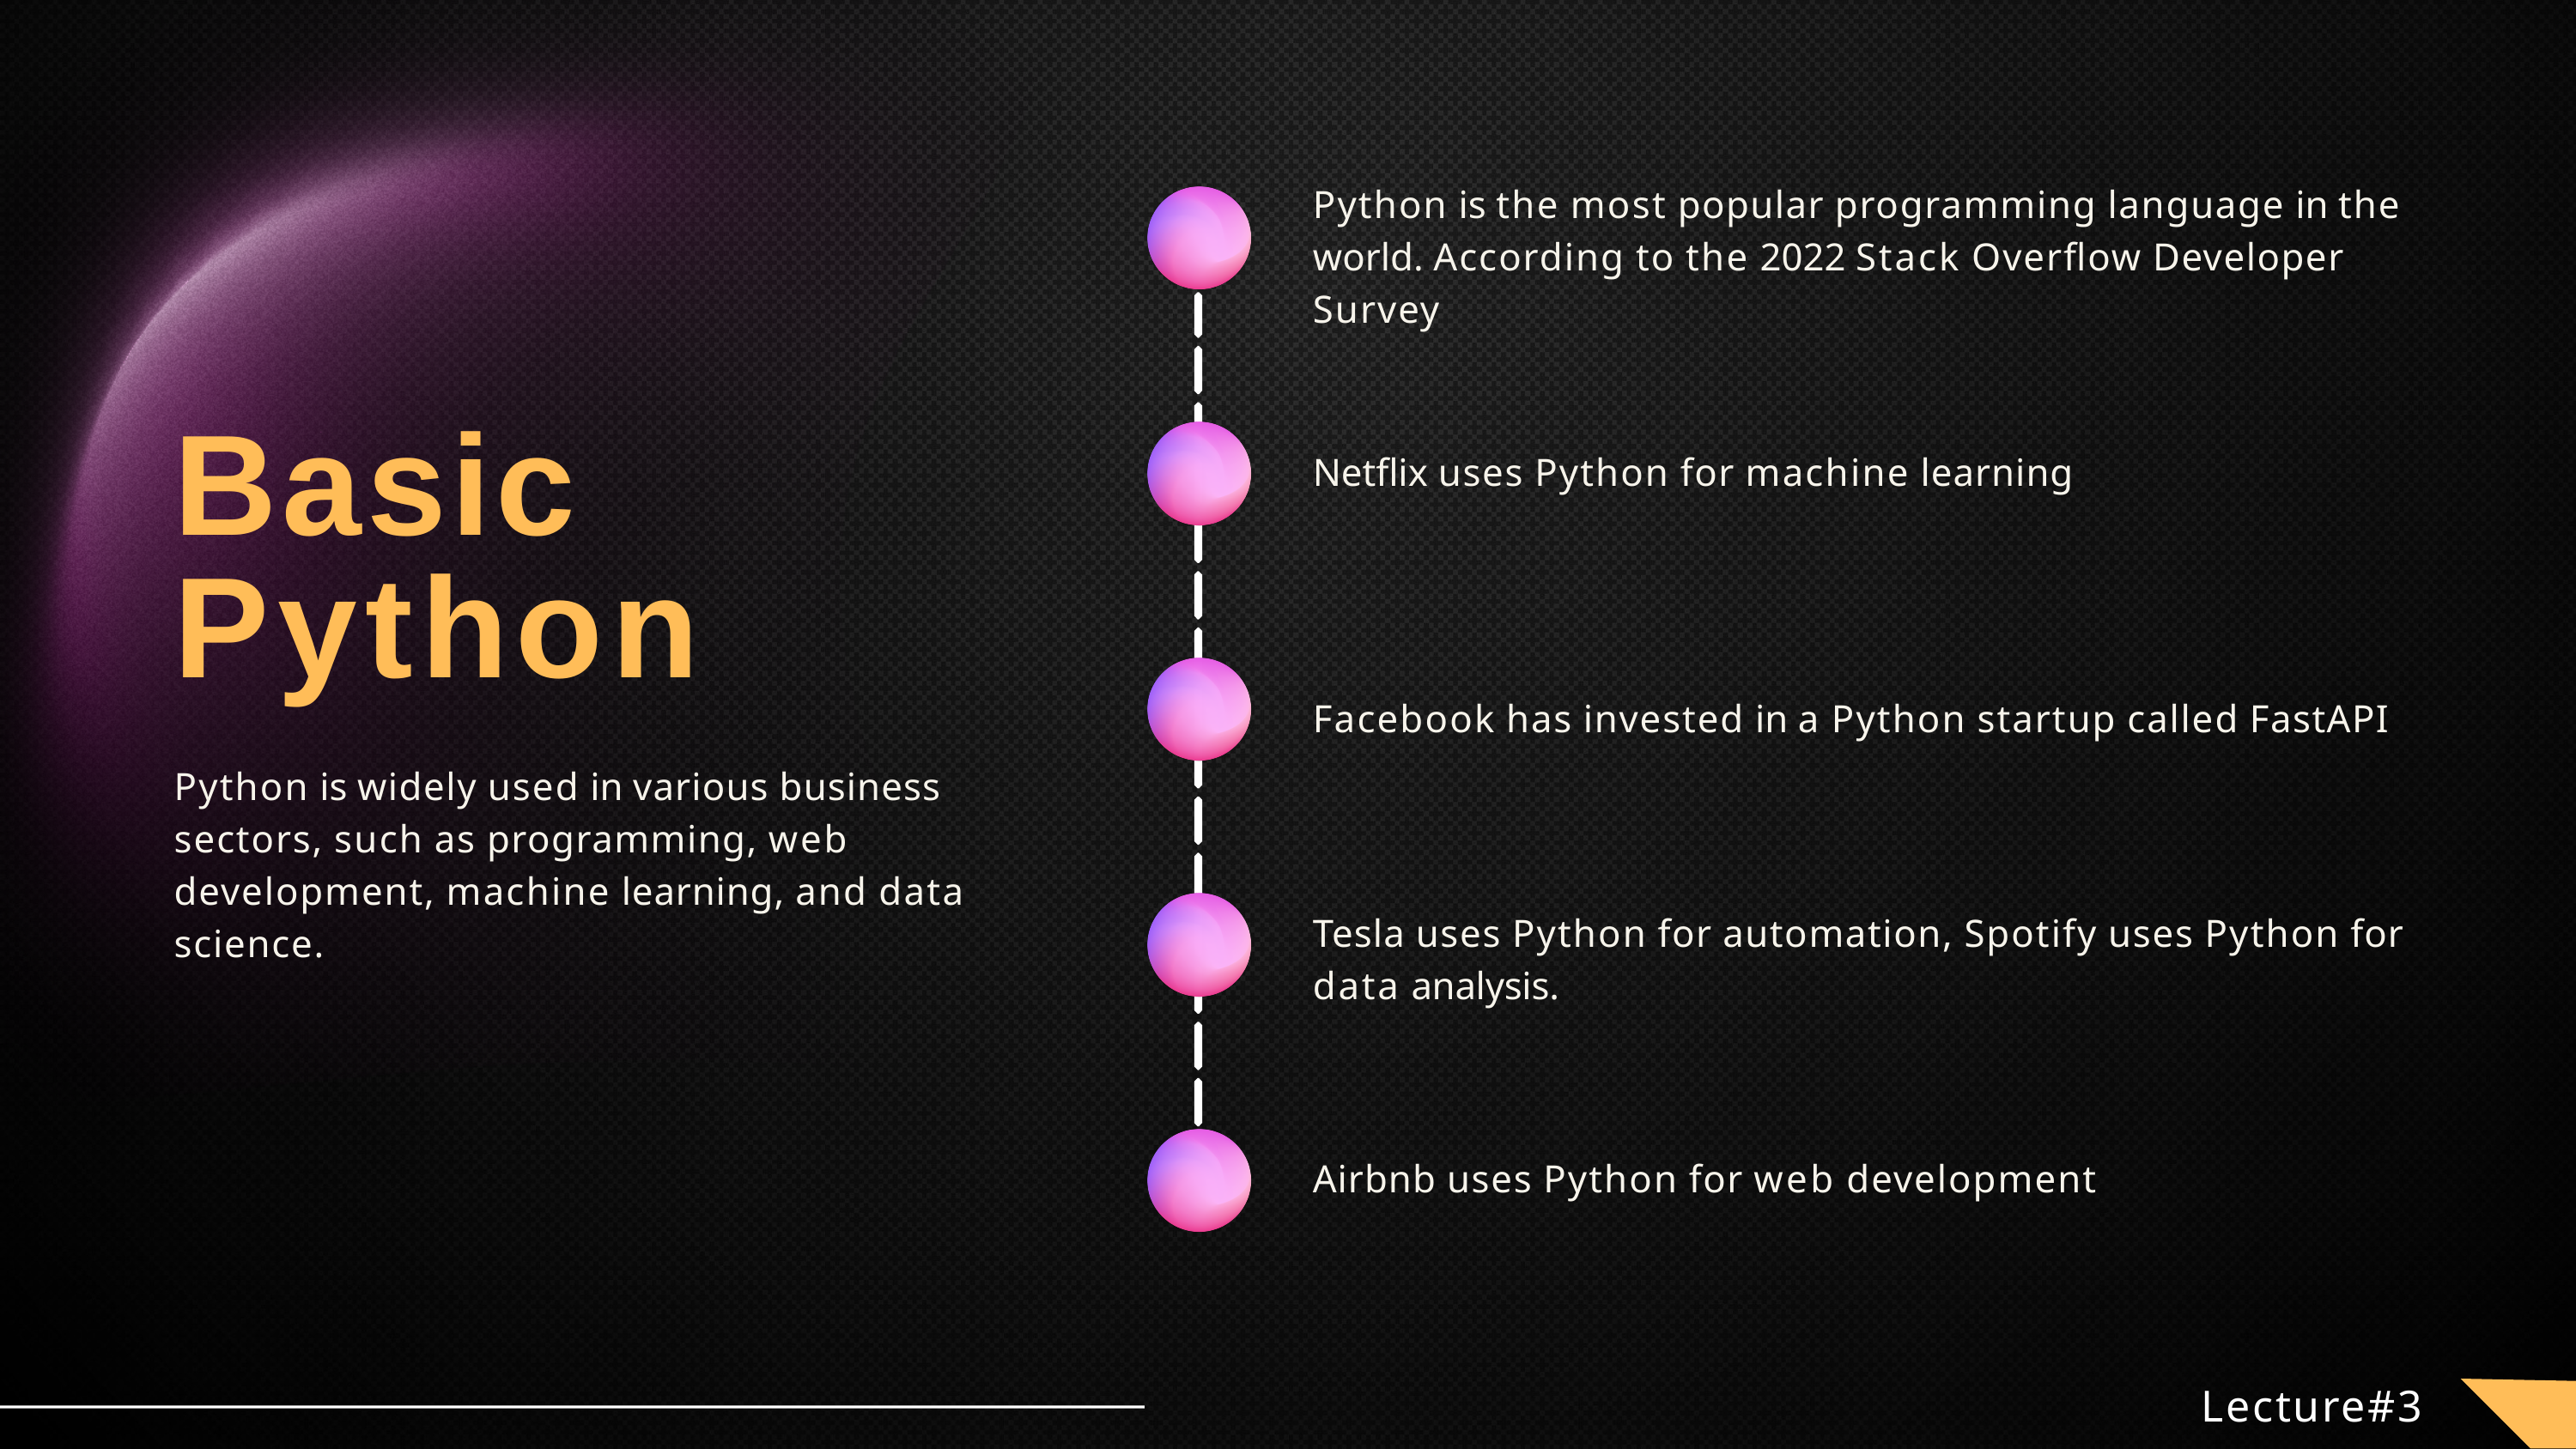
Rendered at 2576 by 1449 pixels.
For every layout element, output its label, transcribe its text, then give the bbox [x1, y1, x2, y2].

title Python is the most popular programming language in the world. According to the 2022 Stack Overflow Developer Survey [1310, 172, 2421, 416]
text_box Netflix uses Python for machine learning [1310, 446, 2098, 494]
picture [0, 0, 2576, 1449]
footer Lecture#3 [2199, 1373, 2433, 1449]
text_box Airbnb uses Python for web development [1310, 1154, 2115, 1201]
text_box Tesla uses Python for automation, Spotify uses Python for data analysis. [1310, 900, 2431, 1008]
text_box Facebook has invested in a Python startup called FastAPI [1310, 693, 2412, 741]
text_box Basic Python Python is widely used in various business sectors, such as programming, web development, machine learning, and data science. [172, 391, 984, 965]
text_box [1144, 183, 1254, 1235]
